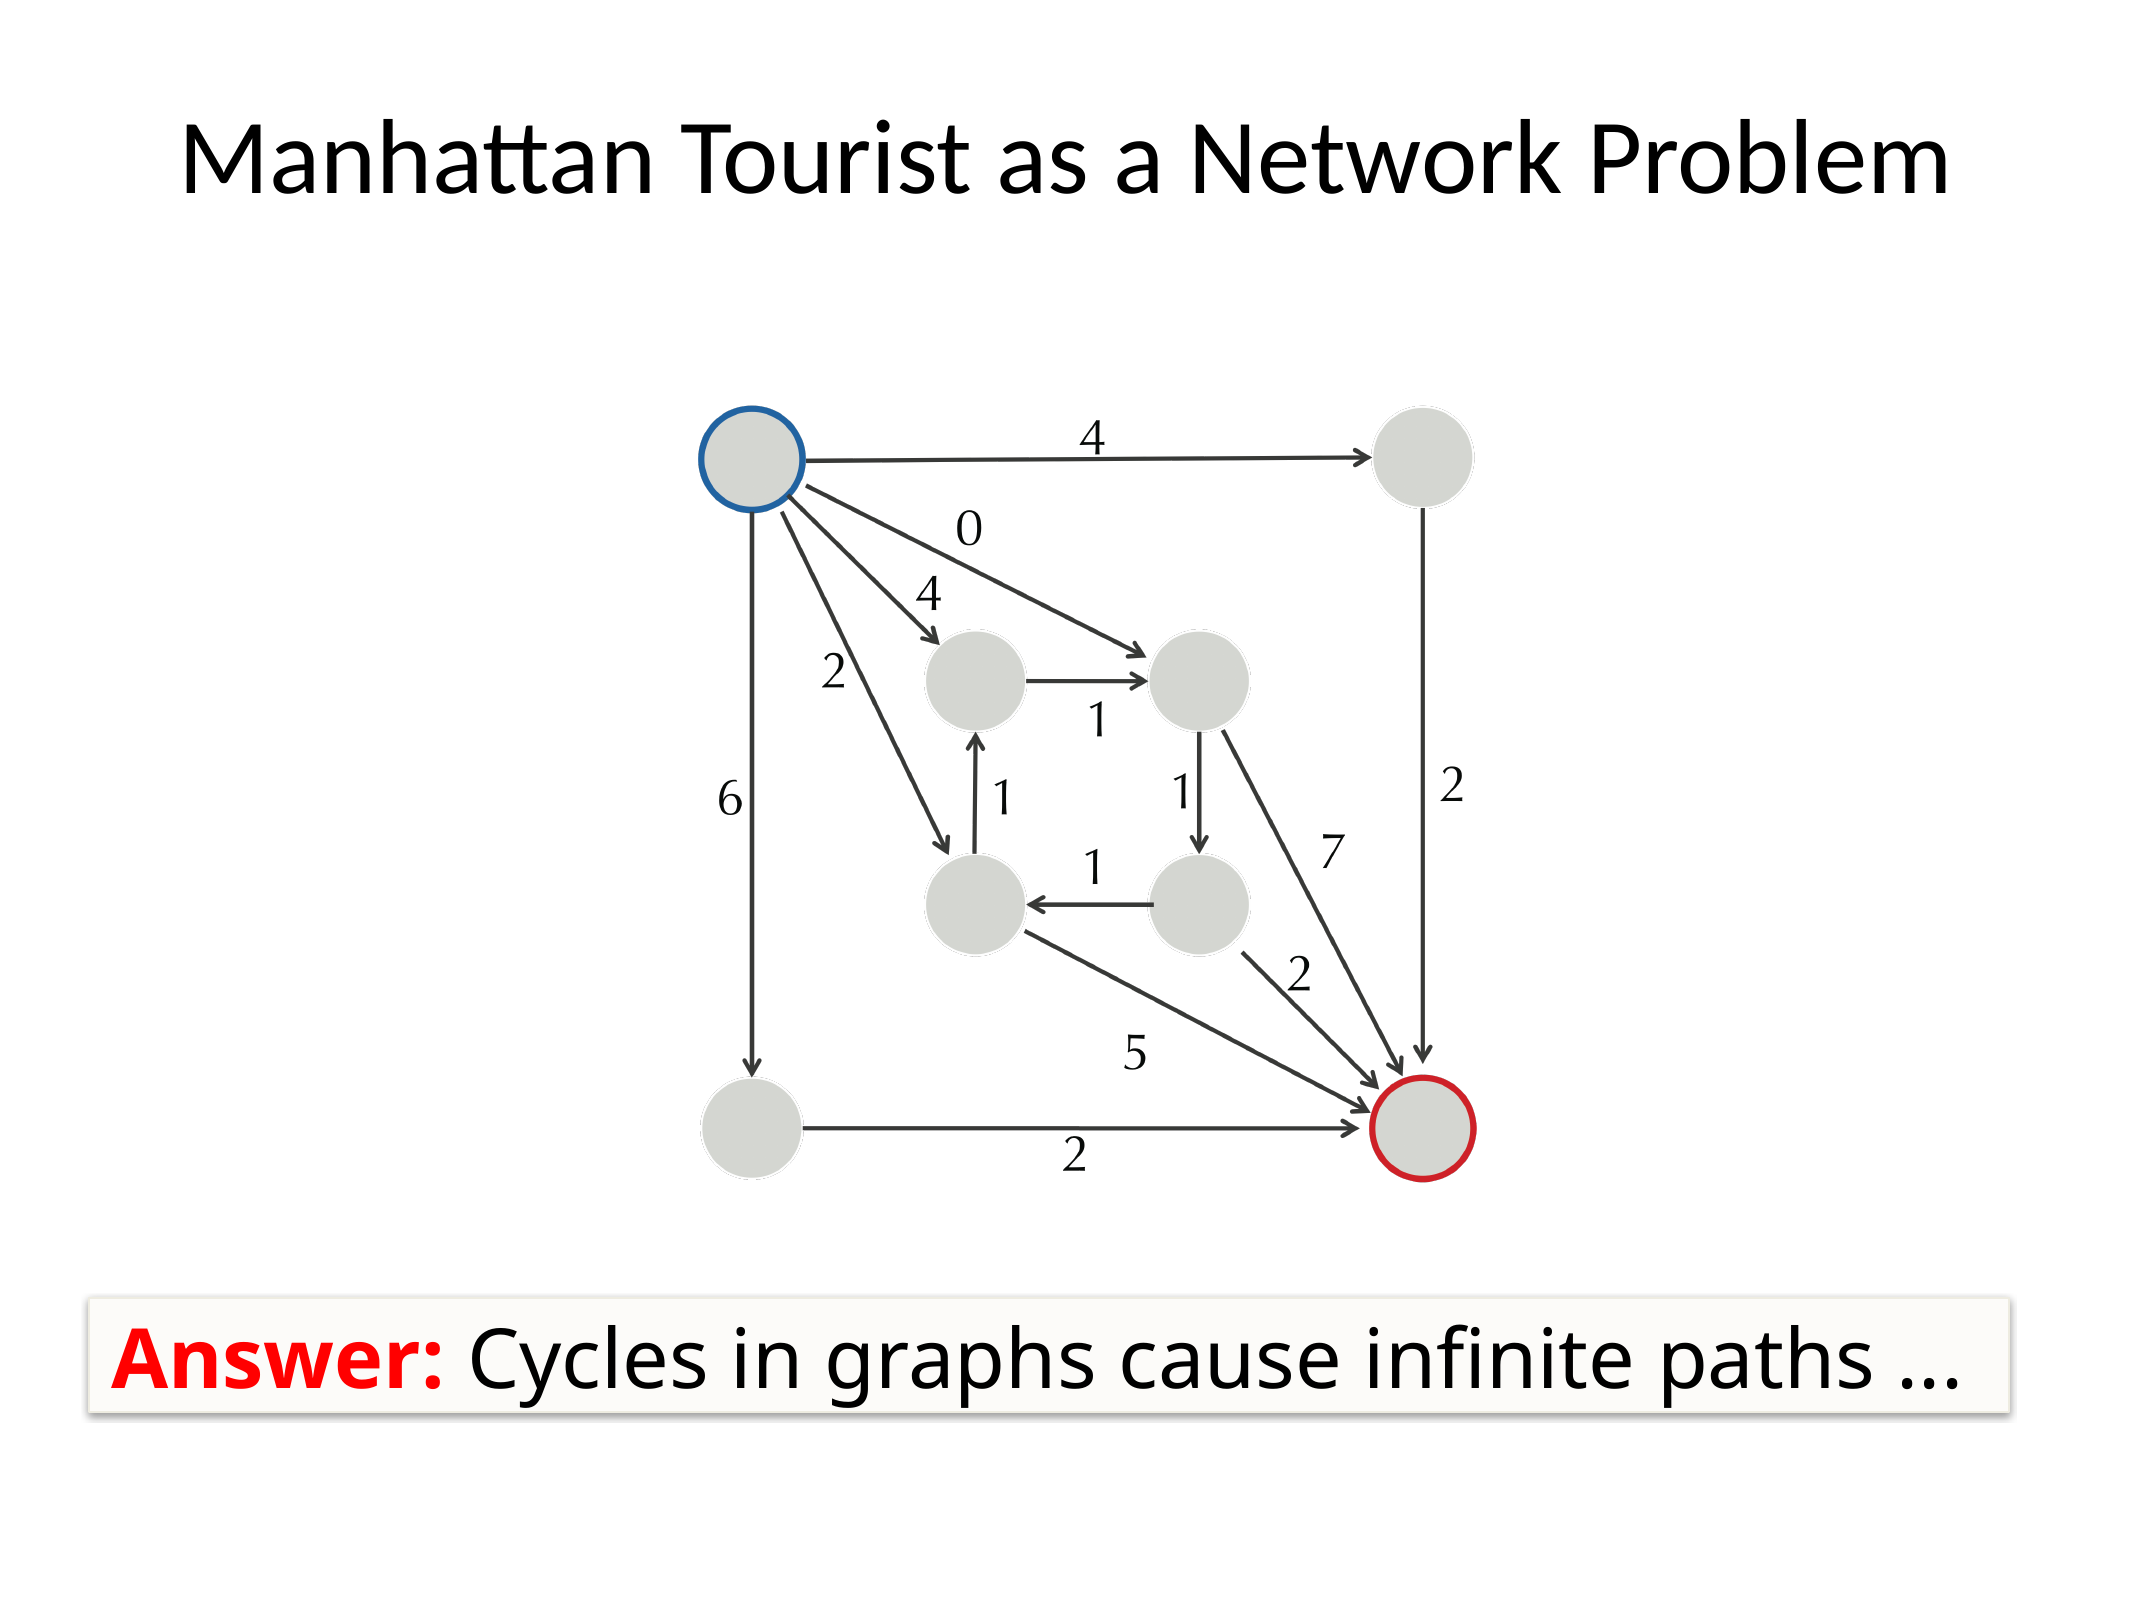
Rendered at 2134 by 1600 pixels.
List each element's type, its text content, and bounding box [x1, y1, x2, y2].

title Manhattan Tourist as a Network Problem [106, 17, 2027, 285]
text_box Answer: Cycles in graphs cause infinite paths ... [88, 1297, 2010, 1413]
picture [692, 390, 1490, 1193]
